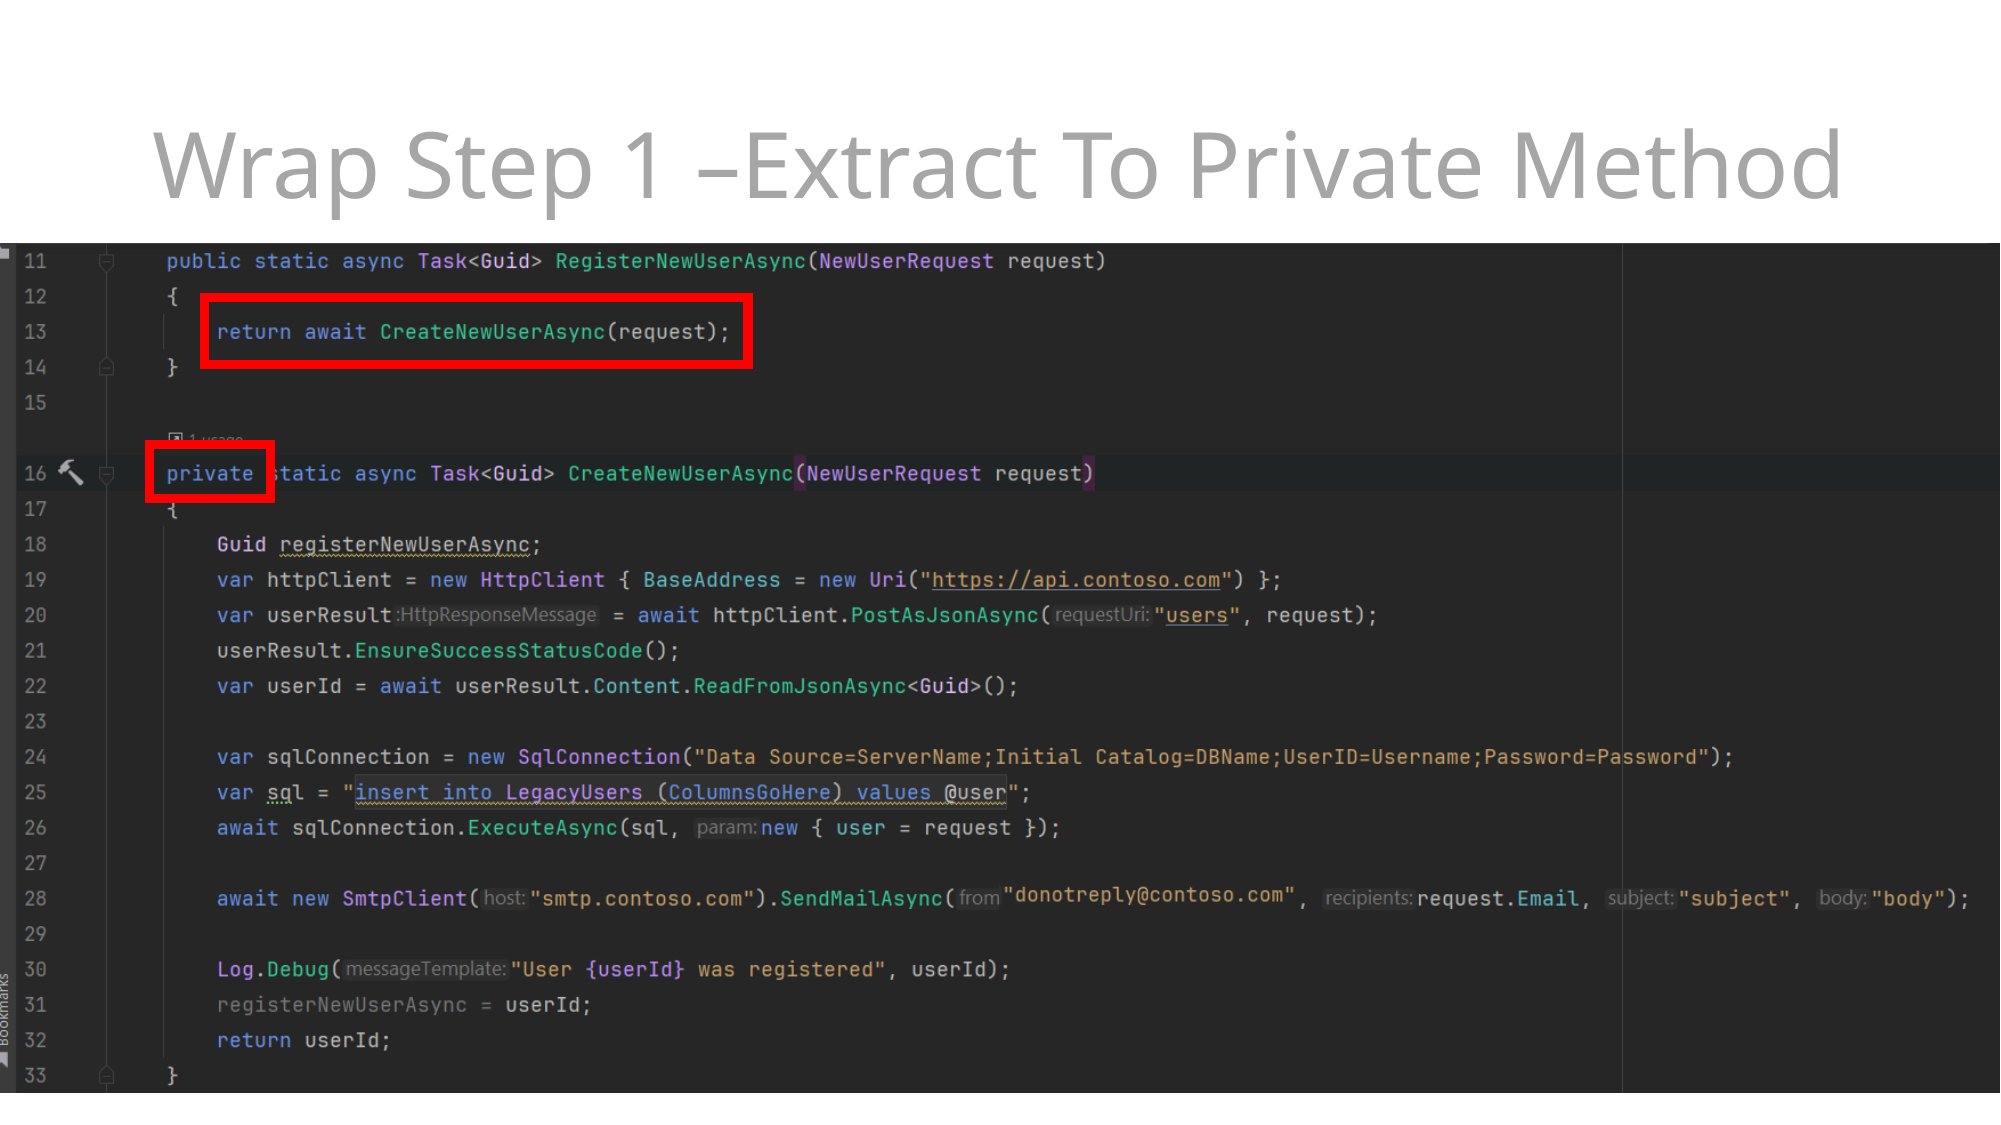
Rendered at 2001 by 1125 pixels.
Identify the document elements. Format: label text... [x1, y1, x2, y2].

title Wrap Step 1 –Extract To Private Method [137, 59, 1863, 243]
picture [0, 243, 2000, 1093]
